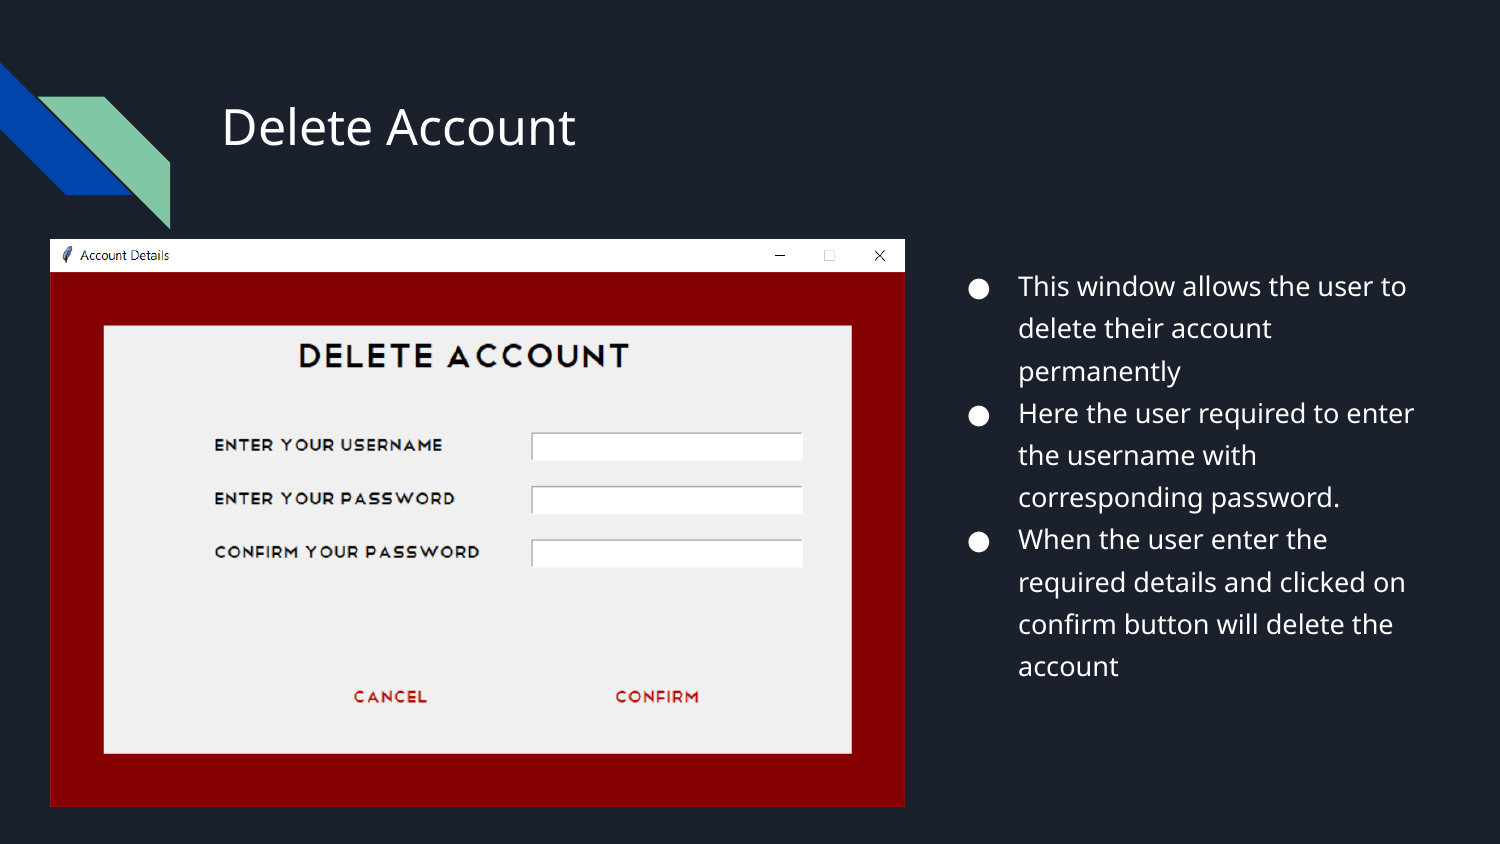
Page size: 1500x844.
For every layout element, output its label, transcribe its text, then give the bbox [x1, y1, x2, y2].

picture [49, 239, 906, 807]
title Delete Account [206, 77, 1362, 227]
list This window allows the user to delete their account permanently Here the user required to enter the username with corresponding password. When the user enter the required details and clicked on confirm button will delete the account [928, 247, 1445, 774]
